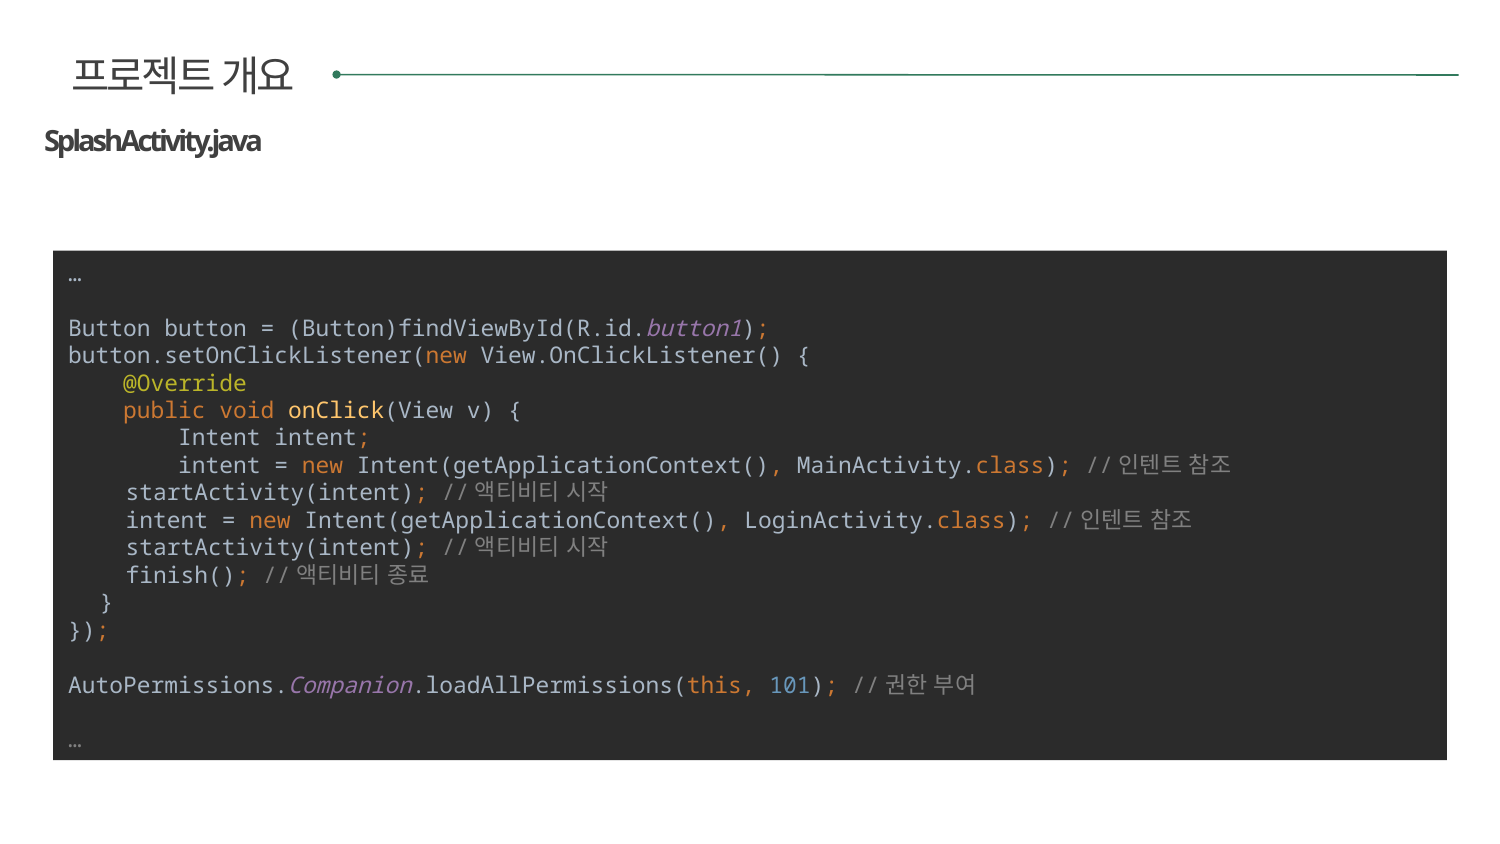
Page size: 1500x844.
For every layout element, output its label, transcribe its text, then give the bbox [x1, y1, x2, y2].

list … Button button = (Button)findViewById(R.id.button1); button.setOnClickListener(new View.OnClickListener() { @Override public void onClick(View v) { Intent intent; intent = new Intent(getApplicationContext(), MainActivity.class); //인텐트 참조 startActivity(intent); //액티비티 시작 intent = new Intent(getApplicationContext(), LoginActivity.class); //인텐트 참조 startActivity(intent); //액티비티 시작 finish(); //액티비티 종료 } }); AutoPermissions.Companion.loadAllPermissions(this, 101); //권한 부여 … [53, 250, 1447, 761]
text_box SplashActivity.java [29, 115, 408, 166]
text_box 프로젝트 개요 [29, 42, 337, 107]
